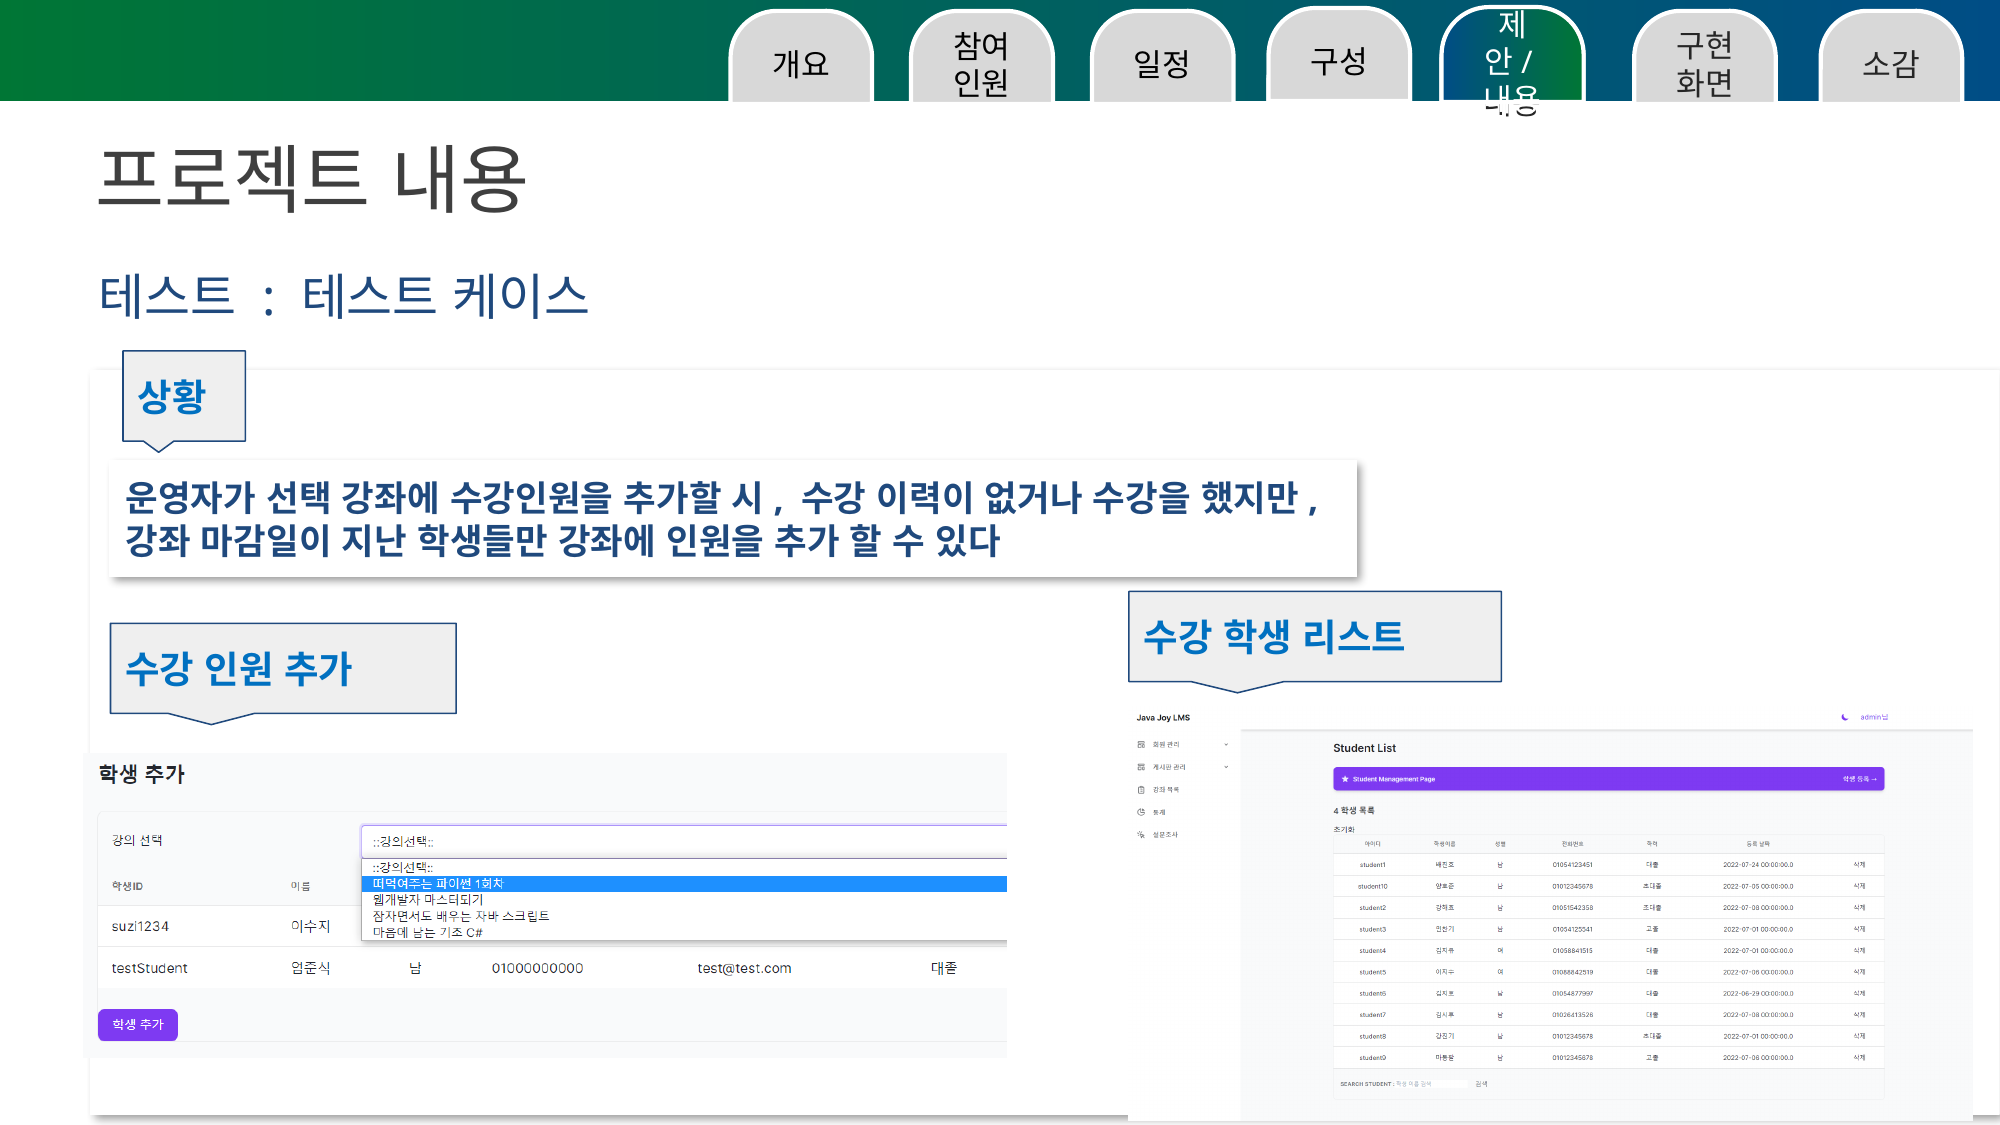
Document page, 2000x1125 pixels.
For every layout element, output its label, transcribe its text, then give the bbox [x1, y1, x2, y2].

text_box 상황 [123, 350, 246, 453]
text_box [0, 0, 2000, 101]
text_box 테스트 : 테스트 케이스 [83, 270, 1354, 321]
text_box [91, 370, 2000, 1114]
text_box 프로젝트 내용 [80, 125, 598, 232]
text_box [730, 6, 1963, 105]
text_box 수강 학생 리스트 [1128, 591, 1502, 693]
text_box 수강 인원 추가 [110, 623, 457, 725]
picture [83, 753, 1008, 1059]
text_box 운영자가 선택 강좌에 수강인원을 추가할 시, 수강 이력이 없거나 수강을 했지만, 강좌 마감일이 지난 학생들만 강좌에 인원을 추가 할 수 있다 [110, 461, 1357, 577]
picture [1128, 705, 1973, 1122]
